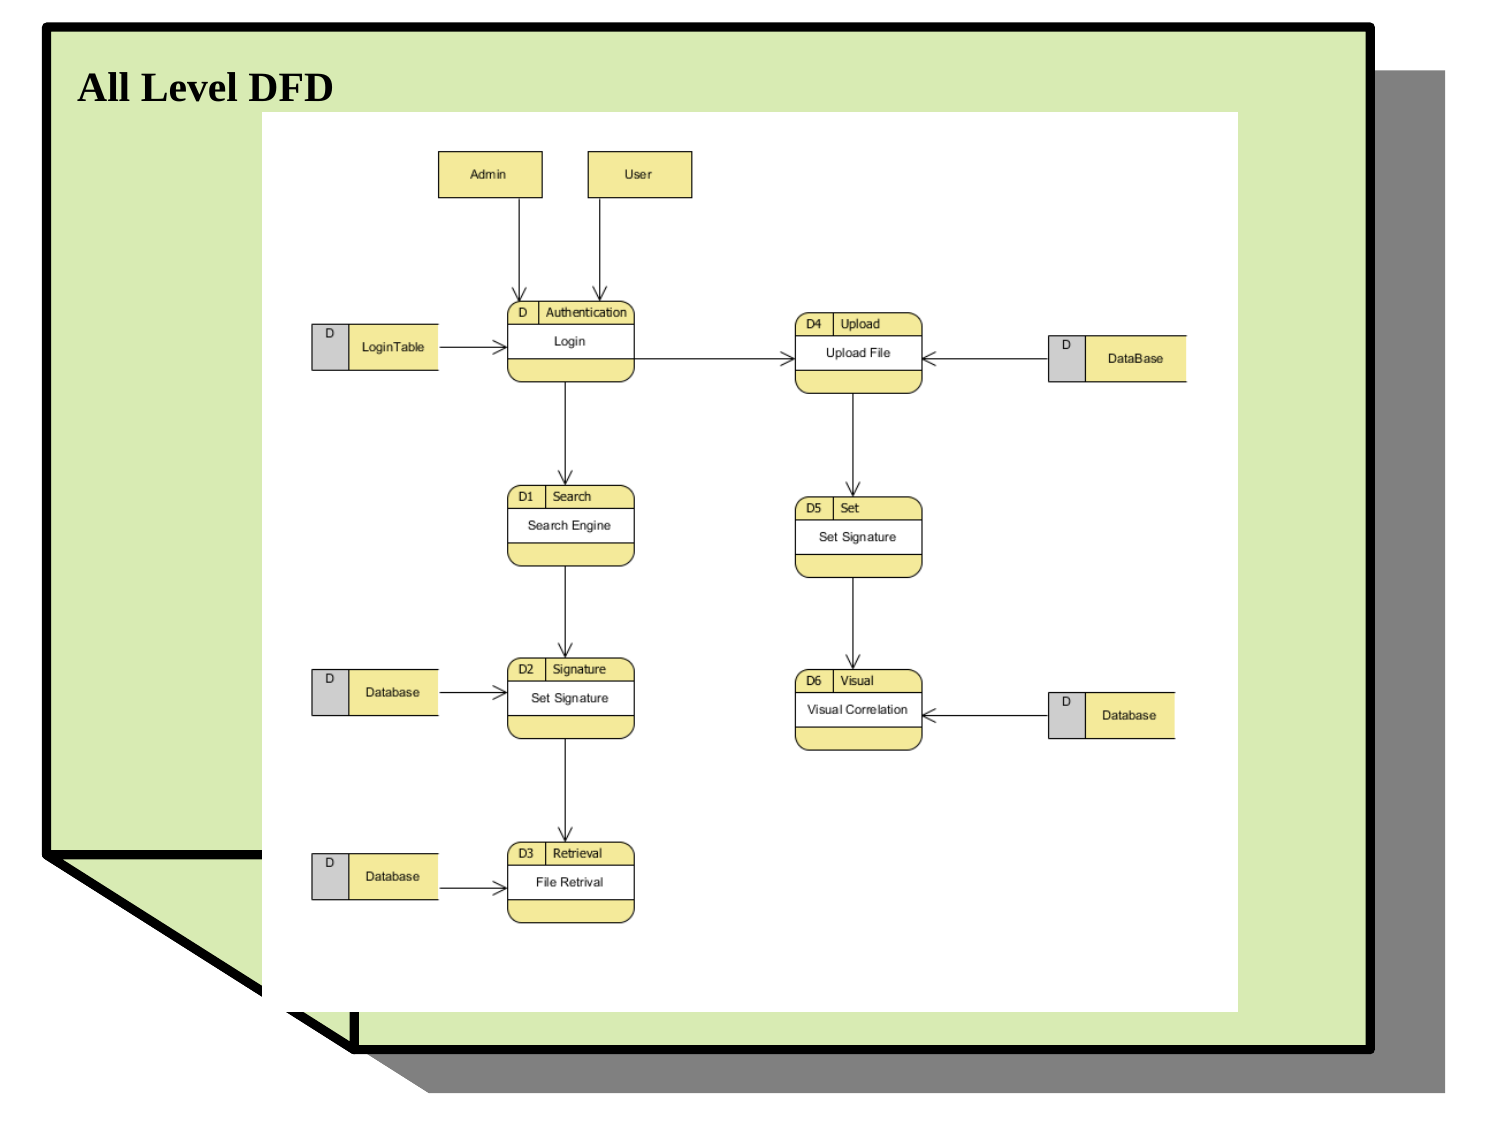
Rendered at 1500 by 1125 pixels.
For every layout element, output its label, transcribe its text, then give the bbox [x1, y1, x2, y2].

text_box All Level DFD [62, 6, 813, 117]
picture [262, 112, 1238, 1013]
